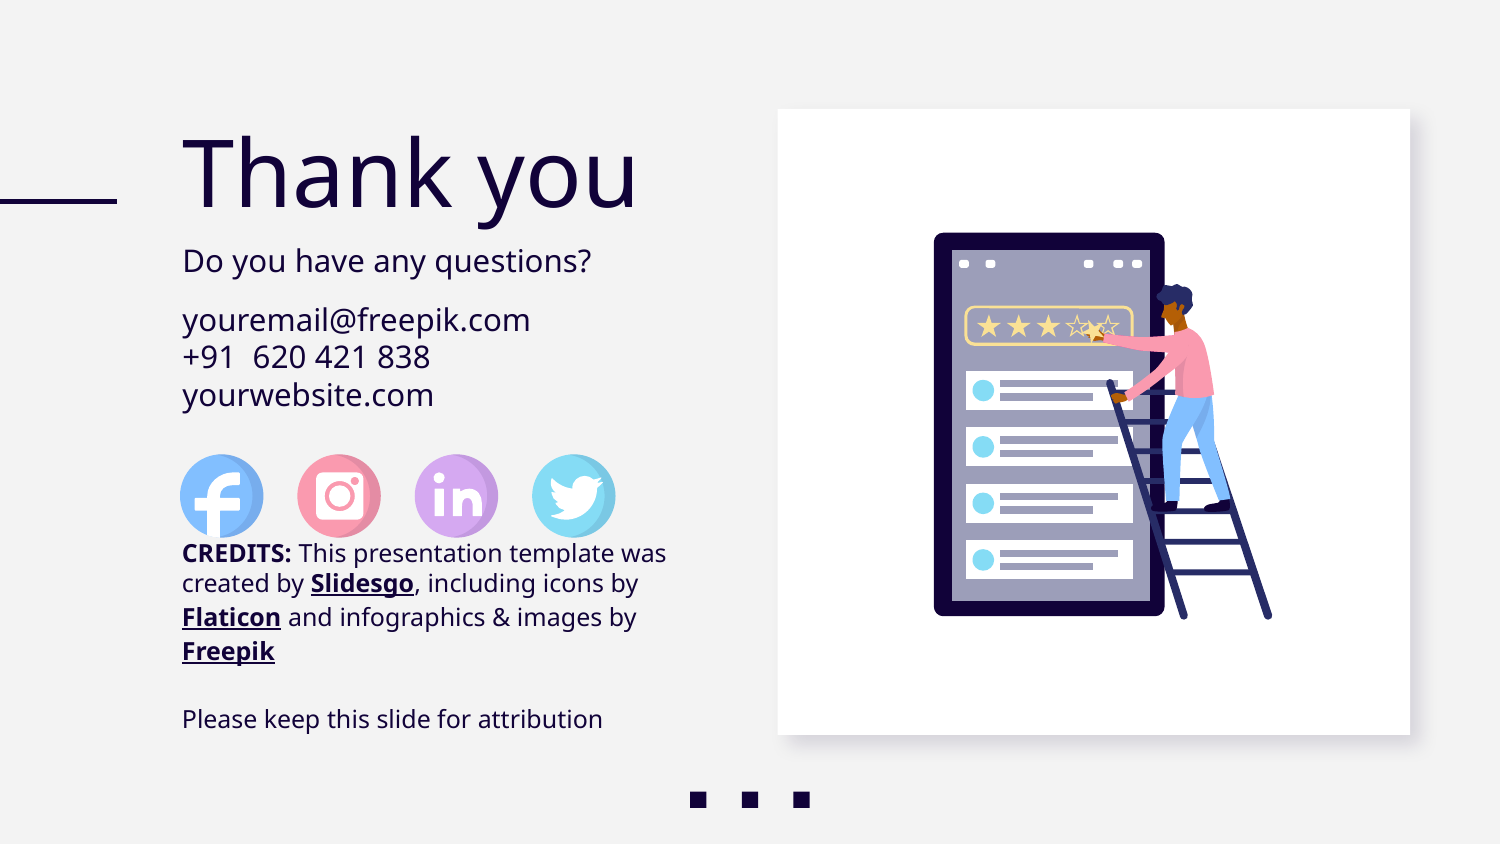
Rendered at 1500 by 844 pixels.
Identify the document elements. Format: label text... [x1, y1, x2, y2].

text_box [933, 232, 1274, 620]
text_box [777, 108, 1411, 735]
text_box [531, 454, 618, 538]
title Thank you [167, 89, 750, 214]
subtitle Do you have any questions? youremail@freepik.com +91 620 421 838 yourwebsite.com [167, 226, 690, 430]
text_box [179, 454, 266, 539]
text_box Please keep this slide for attribution [166, 700, 739, 737]
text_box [414, 454, 500, 538]
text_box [297, 454, 383, 539]
